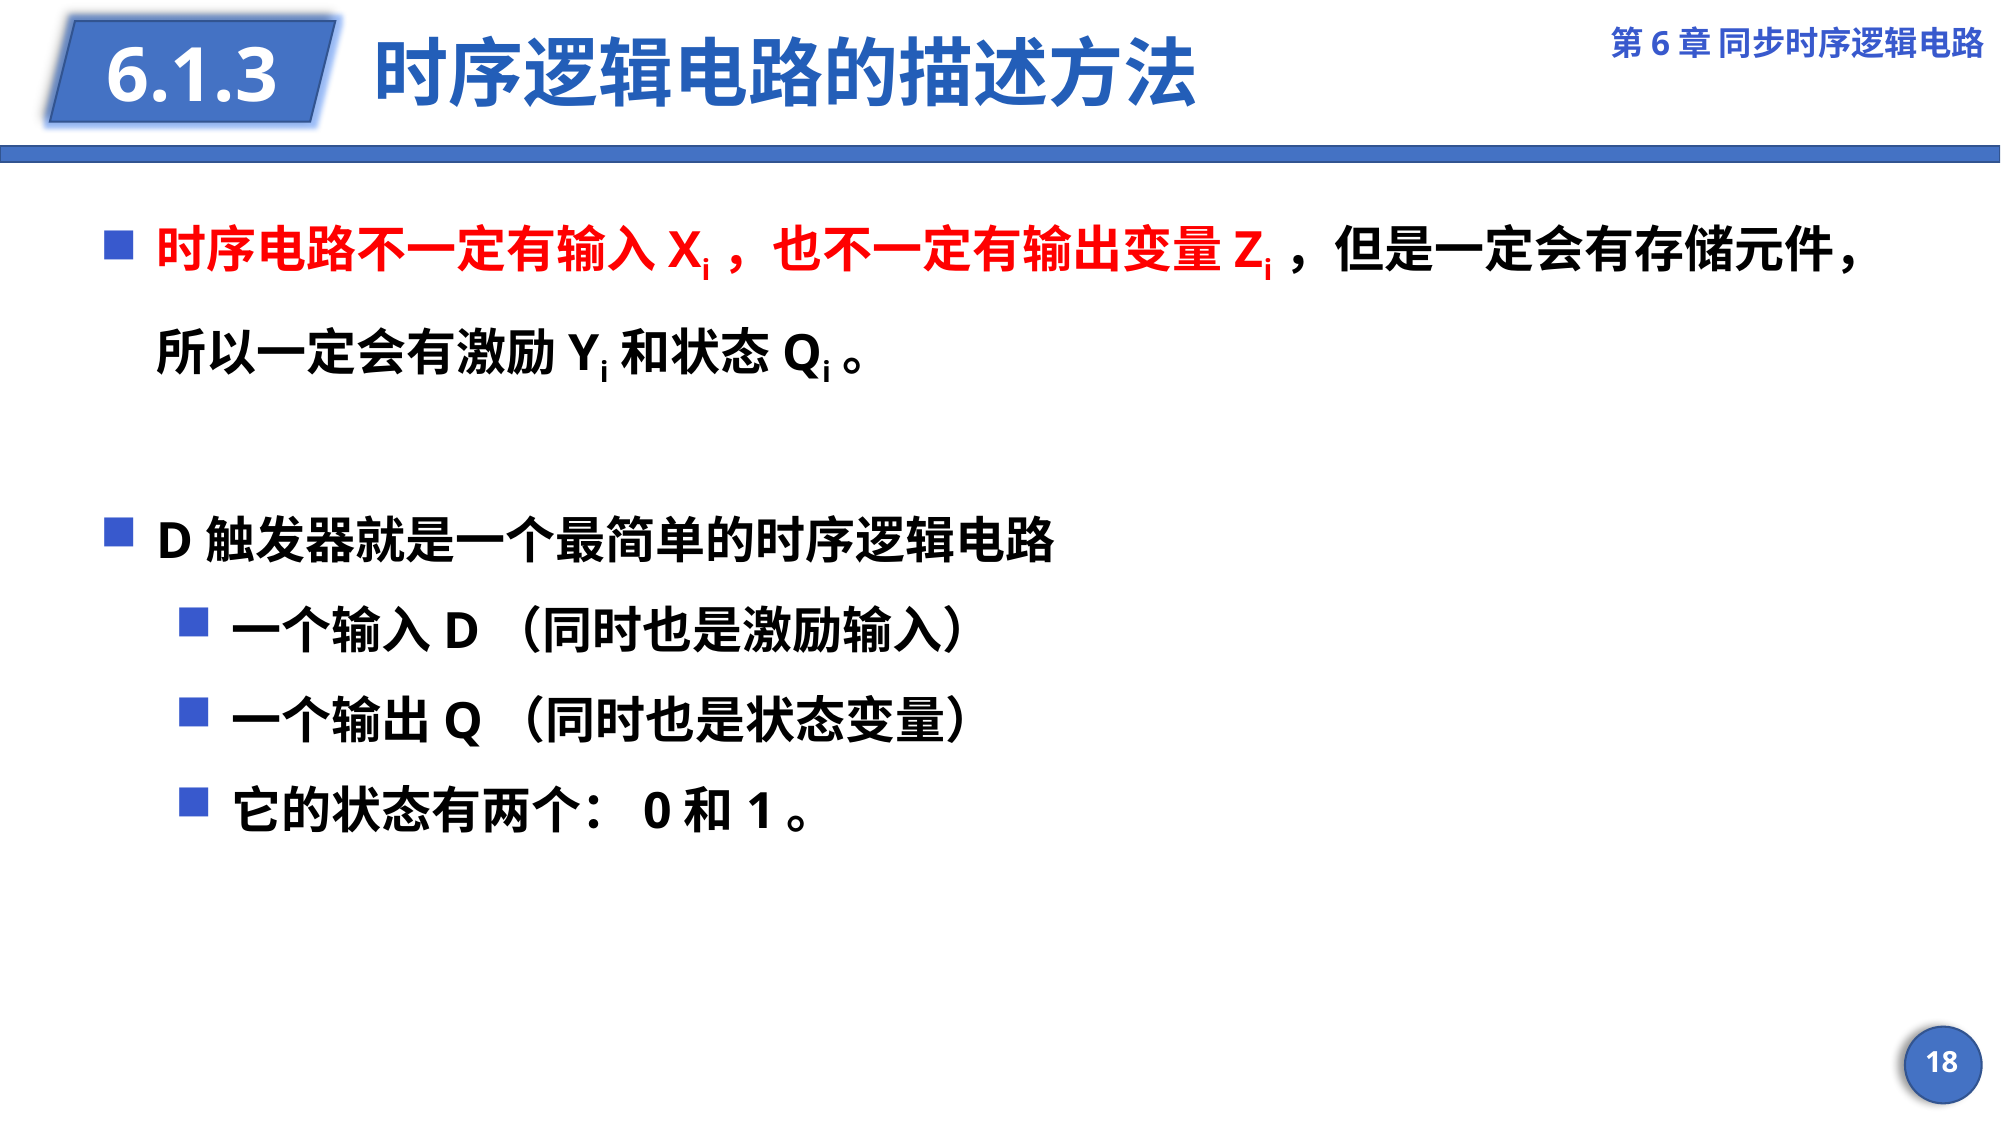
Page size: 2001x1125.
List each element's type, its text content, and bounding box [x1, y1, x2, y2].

footer 第6章 同步时序逻辑电路 [1581, 0, 2000, 84]
text_box 6.1.3 [48, 20, 337, 123]
slide_number 18 [1895, 1033, 1989, 1094]
title 时序逻辑电路的描述方法 [358, 16, 1306, 137]
text_box 时序电路不一定有输入Xi，也不一定有输出变量Zi，但是一定会有存储元件，所以一定会有激励Yi和状态Qi。 D触发器就是一个最简单的时序逻辑电路 一个输入D（同时也是激励输入） 一个输出Q（同时也是状态变量） 它的状态有两个：0和1。 [85, 176, 1920, 846]
